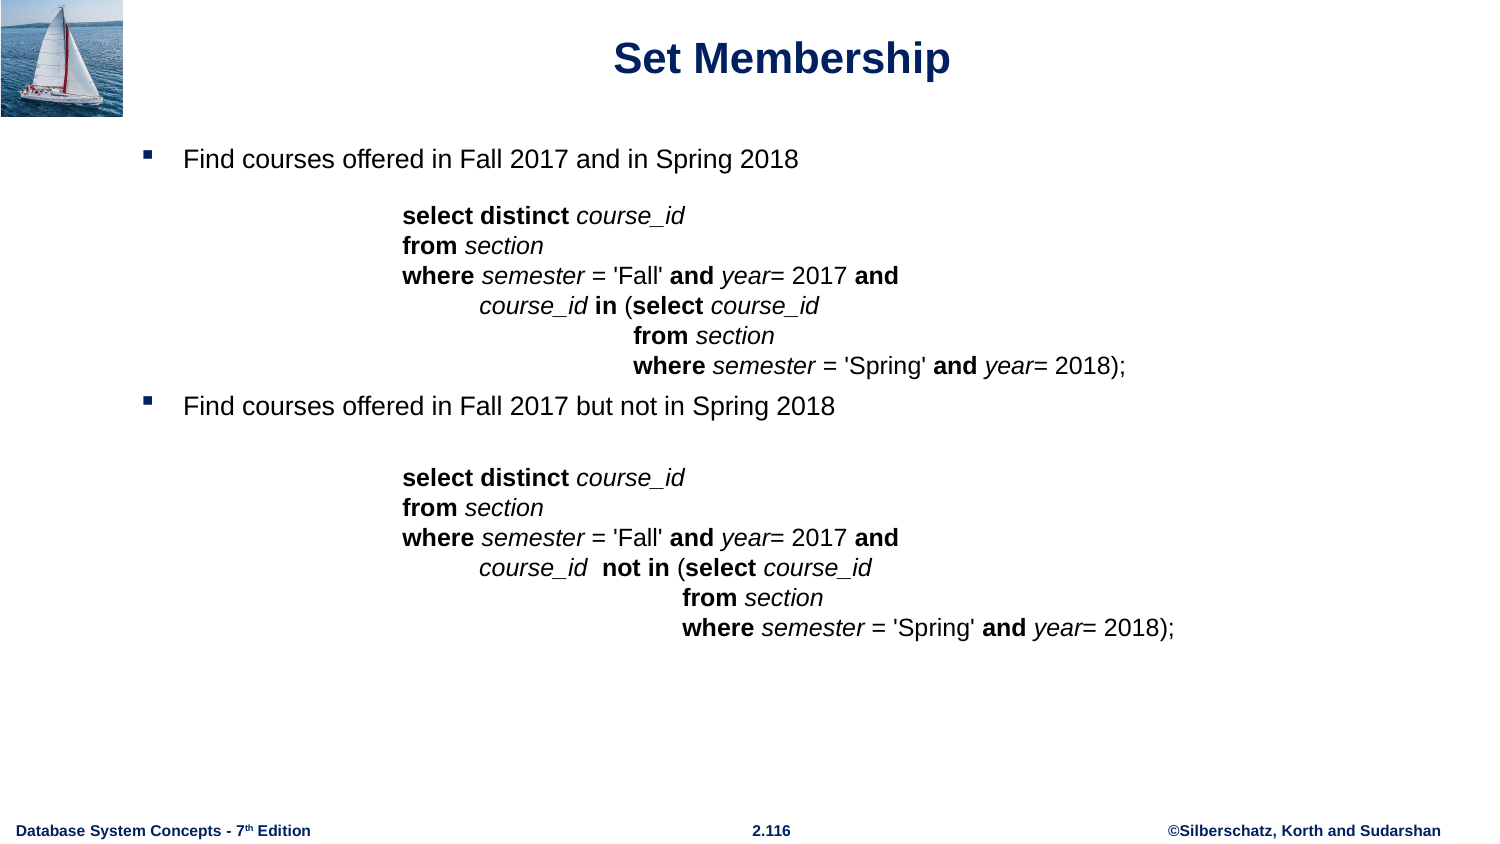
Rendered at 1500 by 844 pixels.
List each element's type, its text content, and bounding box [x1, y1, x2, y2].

text_box select distinct course_id from section where semester = 'Fall' and year= 2017 and course_id in (select course_id from section where semester = 'Spring' and year= 2018); [387, 192, 1153, 387]
title Set Membership [125, 14, 1452, 90]
list Find courses offered in Fall 2017 and in Spring 2018 Find courses offered in Fall 2017 but not in Spring 2018 [126, 134, 1391, 738]
picture [0, 0, 123, 117]
text_box select distinct course_id from section where semester = 'Fall' and year= 2017 and course_id not in (select course_id from section where semester = 'Spring' and year= 2018); [387, 454, 1198, 649]
